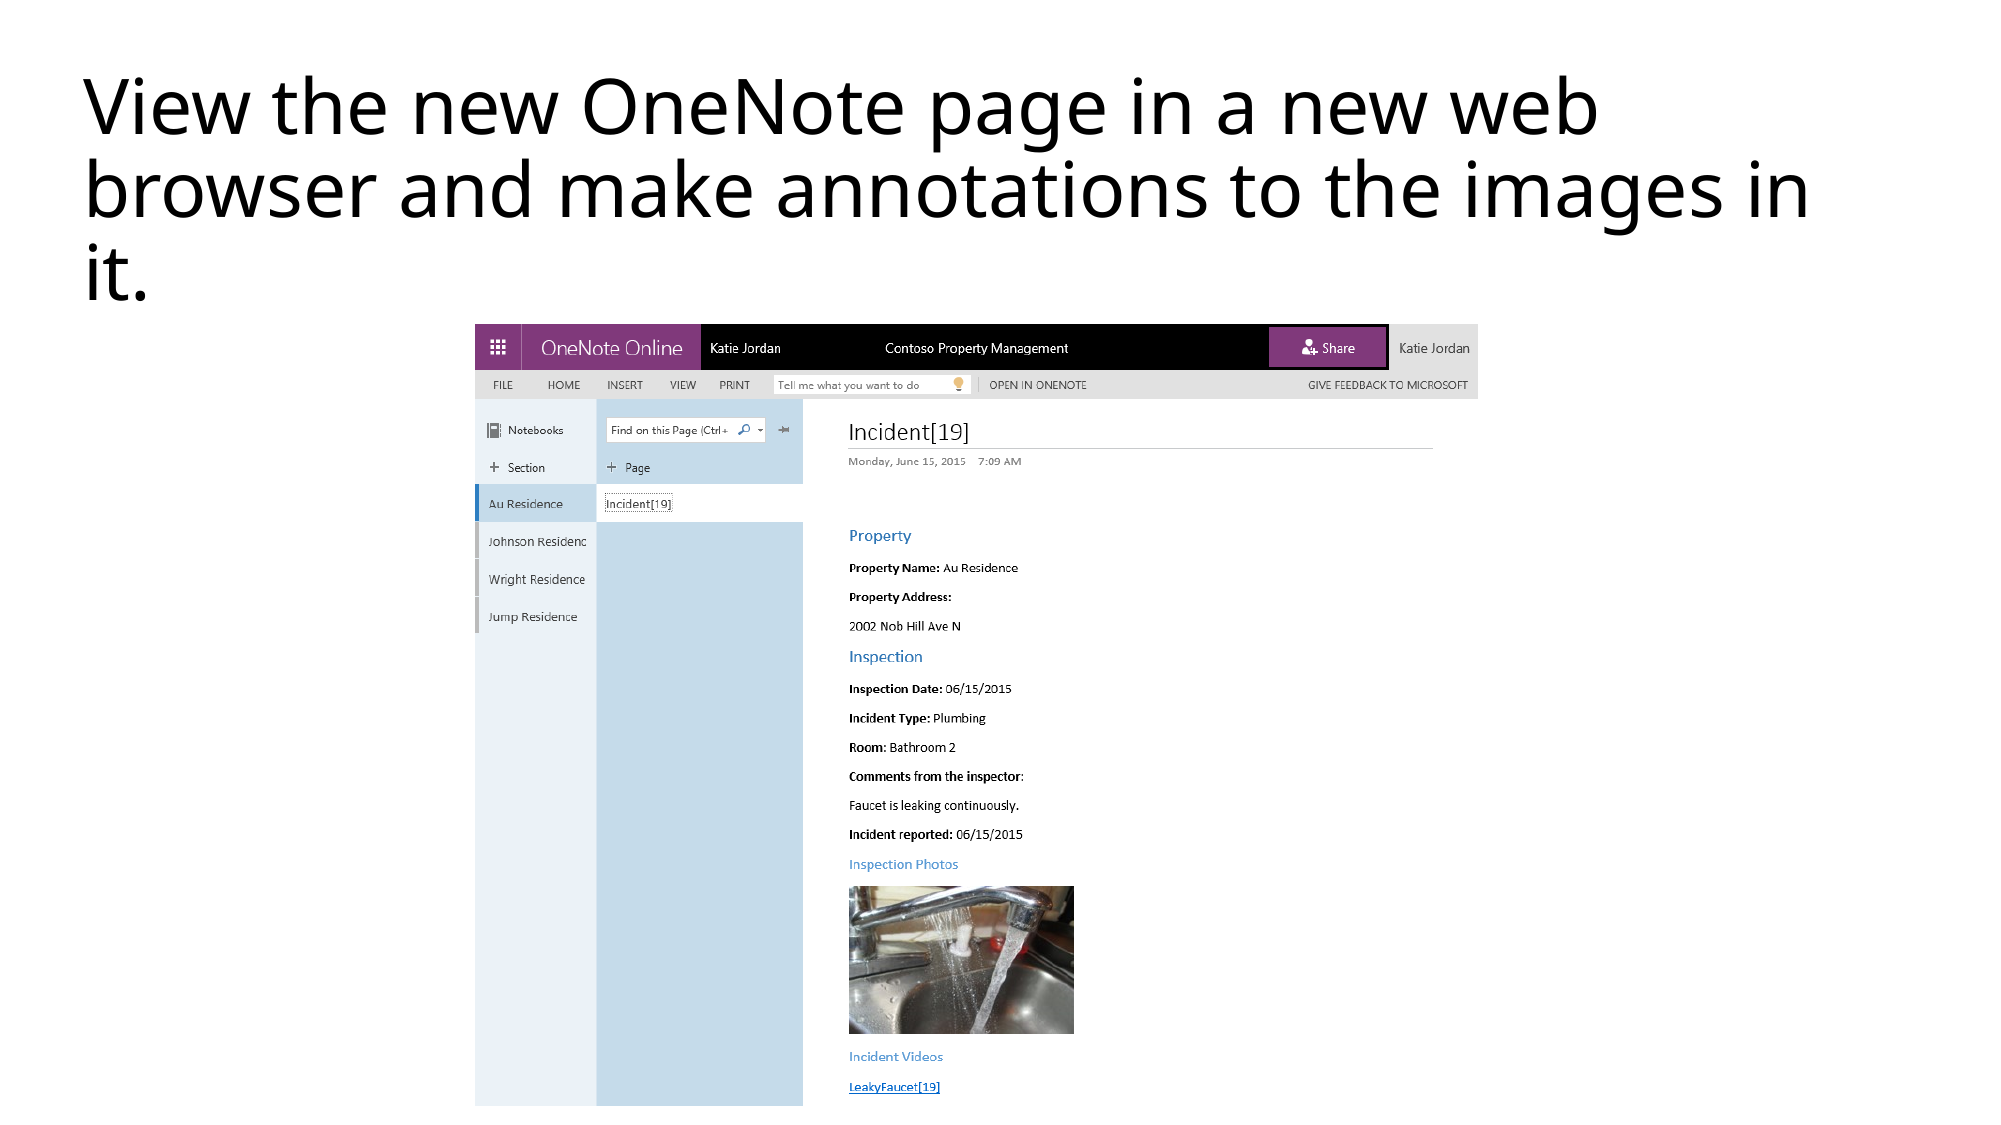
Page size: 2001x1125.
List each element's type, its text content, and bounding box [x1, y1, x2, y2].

picture [475, 324, 1478, 1106]
title View the new OneNote page in a new web browser and make annotations to the images in it. [68, 59, 1885, 325]
